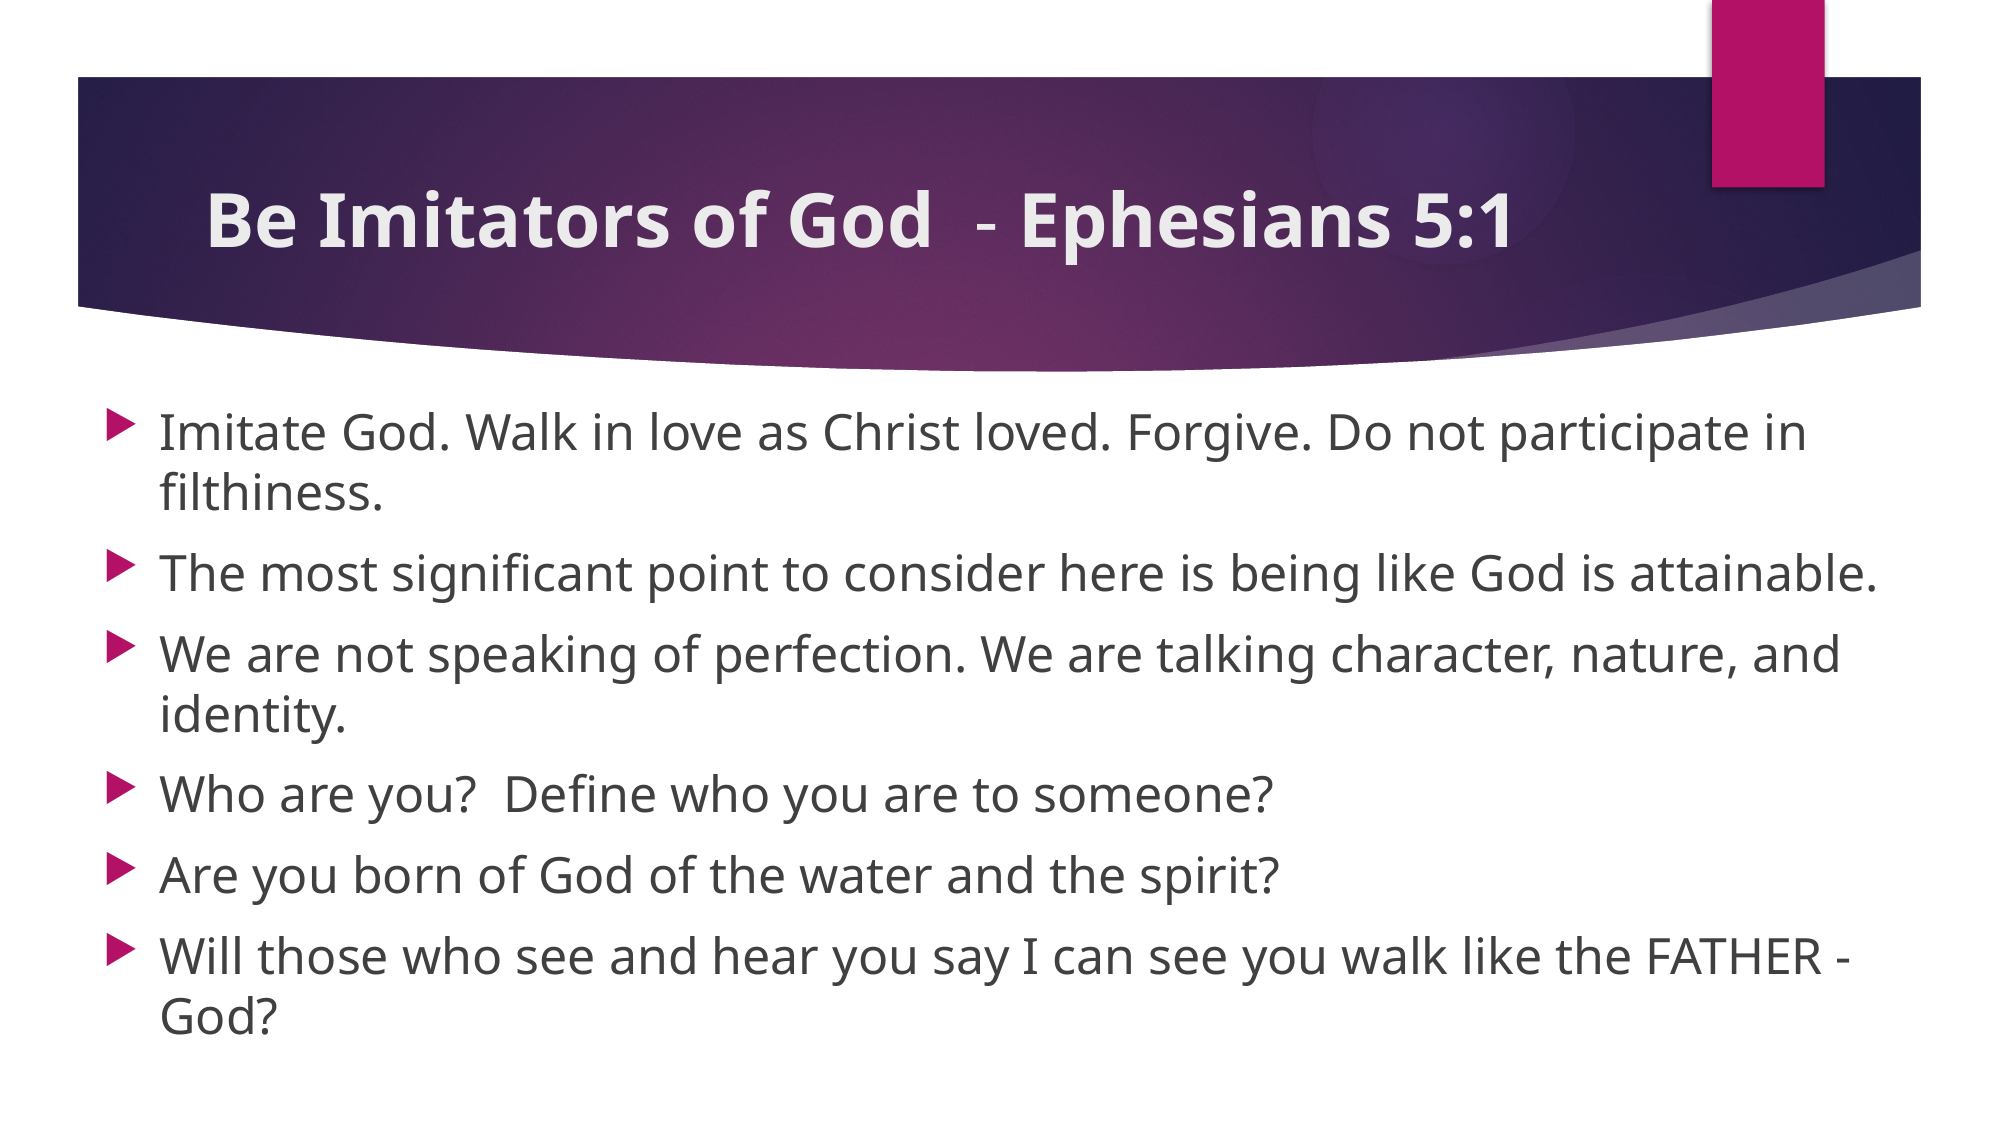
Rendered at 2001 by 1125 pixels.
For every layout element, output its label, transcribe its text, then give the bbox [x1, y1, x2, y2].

title Be Imitators of God - Ephesians 5:1 [189, 159, 1627, 276]
list Imitate God. Walk in love as Christ loved. Forgive. Do not participate in filthiness. The most significant point to consider here is being like God is attainable. We are not speaking of perfection. We are talking character, nature, and identity. Who are you? Define who you are to someone? Are you born of God of the water and the spirit? Will those who see and hear you say I can see you walk like the FATHER - God? [88, 392, 1943, 1069]
